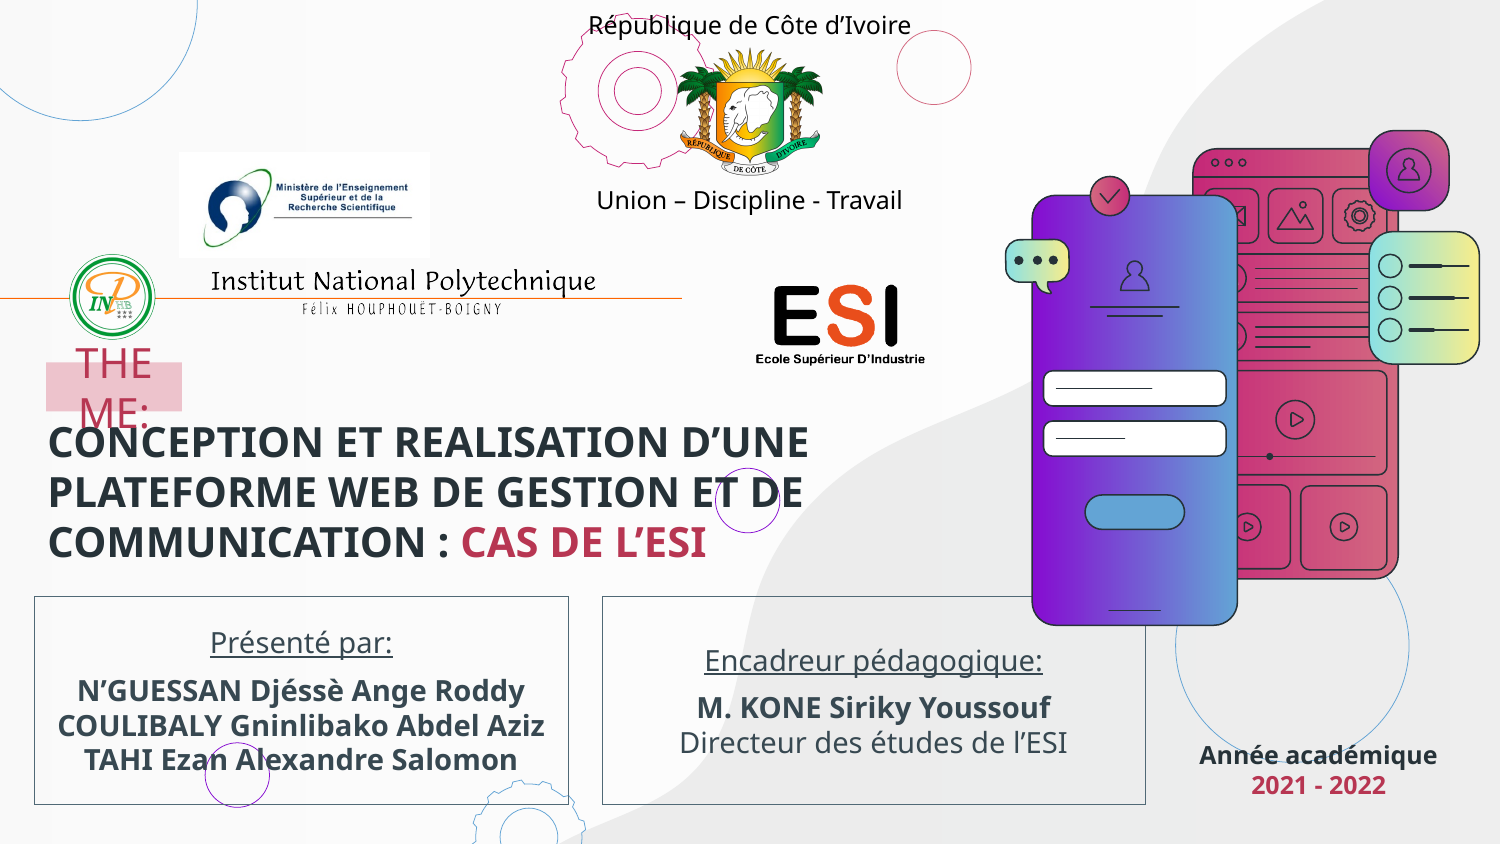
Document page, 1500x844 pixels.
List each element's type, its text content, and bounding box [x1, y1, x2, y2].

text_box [1005, 130, 1480, 626]
text_box République de Côte d’Ivoire [536, 2, 964, 47]
text_box Union – Discipline - Travail [536, 176, 964, 222]
text_box Année académique 2021 - 2022 [1162, 734, 1476, 805]
picture [0, 151, 682, 344]
title CONCEPTION ET REALISATION D’UNE PLATEFORME WEB DE GESTION ET DE COMMUNICATION : CAS DE L’ESI [32, 406, 955, 577]
picture [756, 284, 925, 366]
text_box Présenté par: N’GUESSAN Djéssè Ange Roddy COULIBALY Gninlibako Abdel Aziz TAHI Ezan Alexandre Salomon [34, 596, 569, 805]
picture [676, 47, 824, 178]
text_box Encadreur pédagogique: M. KONE Siriky Youssouf Directeur des études de l’ESI [602, 596, 1146, 805]
text_box THEME: [46, 362, 182, 412]
